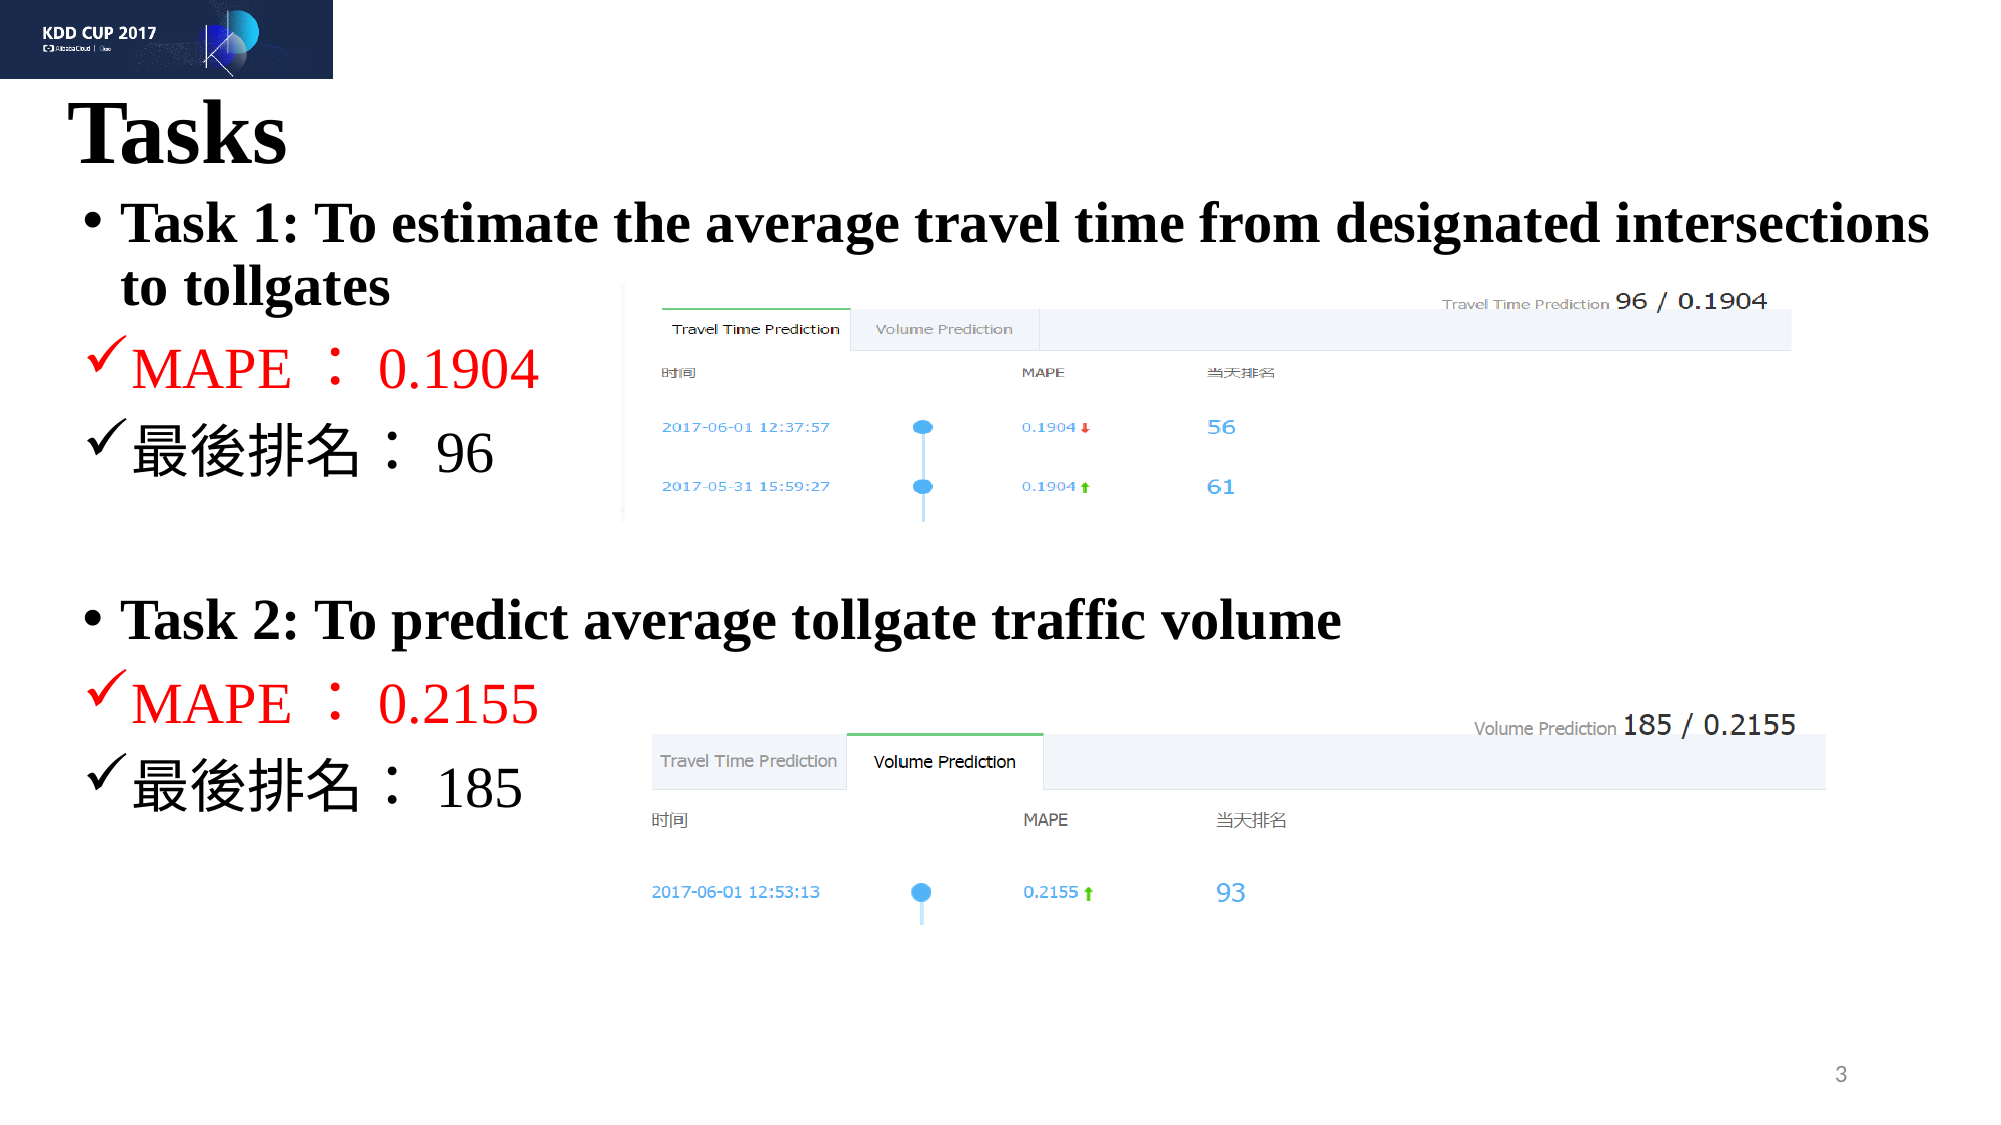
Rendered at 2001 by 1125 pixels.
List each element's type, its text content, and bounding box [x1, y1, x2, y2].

slide_number 3 [1412, 1042, 1863, 1103]
text_box Task 1: To estimate the average travel time from designated intersections to tollgates MAPE：0.1904 最後排名：96 Task 2: To predict average tollgate traffic volume MAPE：0.2155 最後排名：185 [67, 184, 1956, 899]
text_box Tasks [52, 24, 1777, 243]
picture [0, 0, 333, 79]
picture [620, 282, 1792, 522]
picture [639, 664, 1863, 925]
